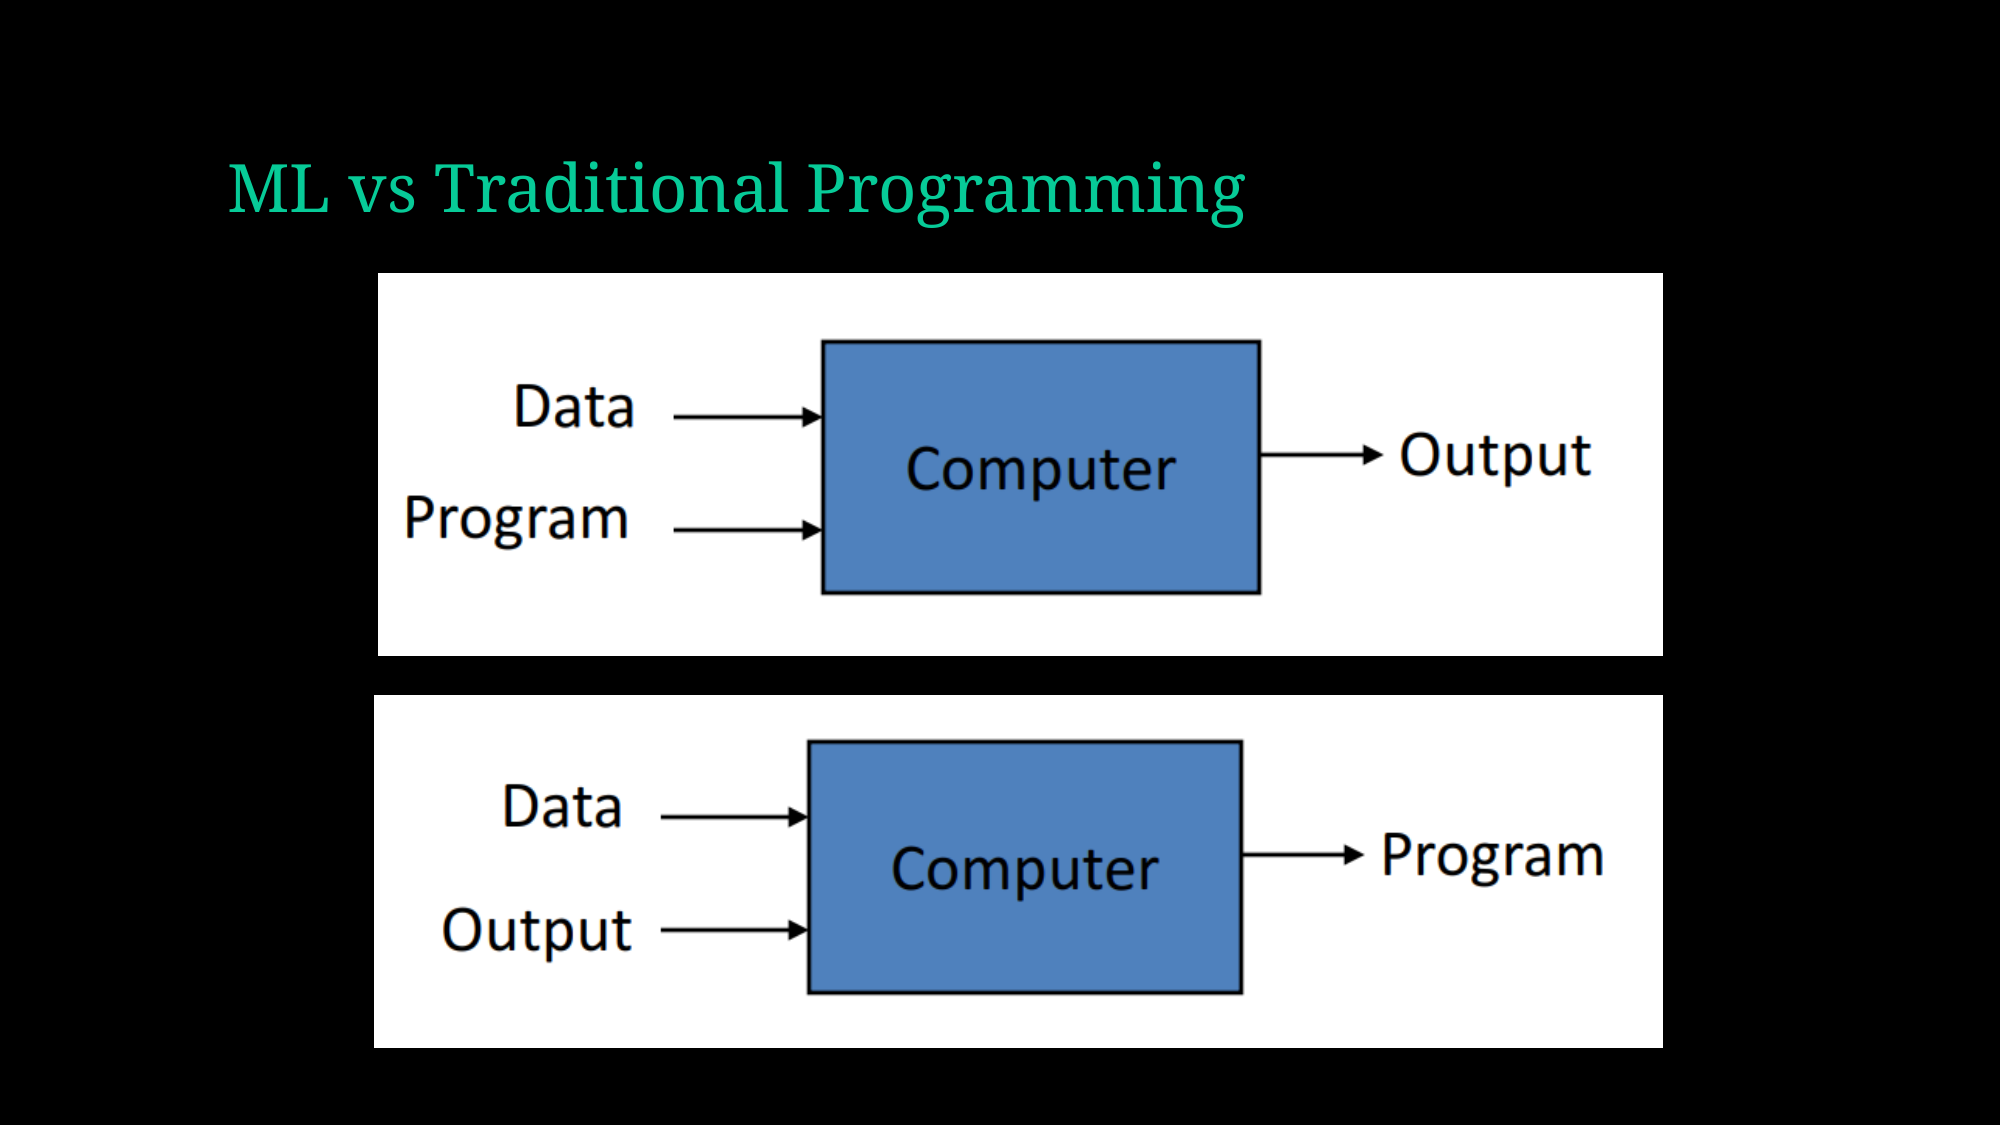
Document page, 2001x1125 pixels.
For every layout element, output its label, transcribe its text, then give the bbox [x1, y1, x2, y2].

title ML vs Traditional Programming [212, 59, 1788, 235]
picture [374, 695, 1663, 1048]
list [378, 273, 1663, 656]
